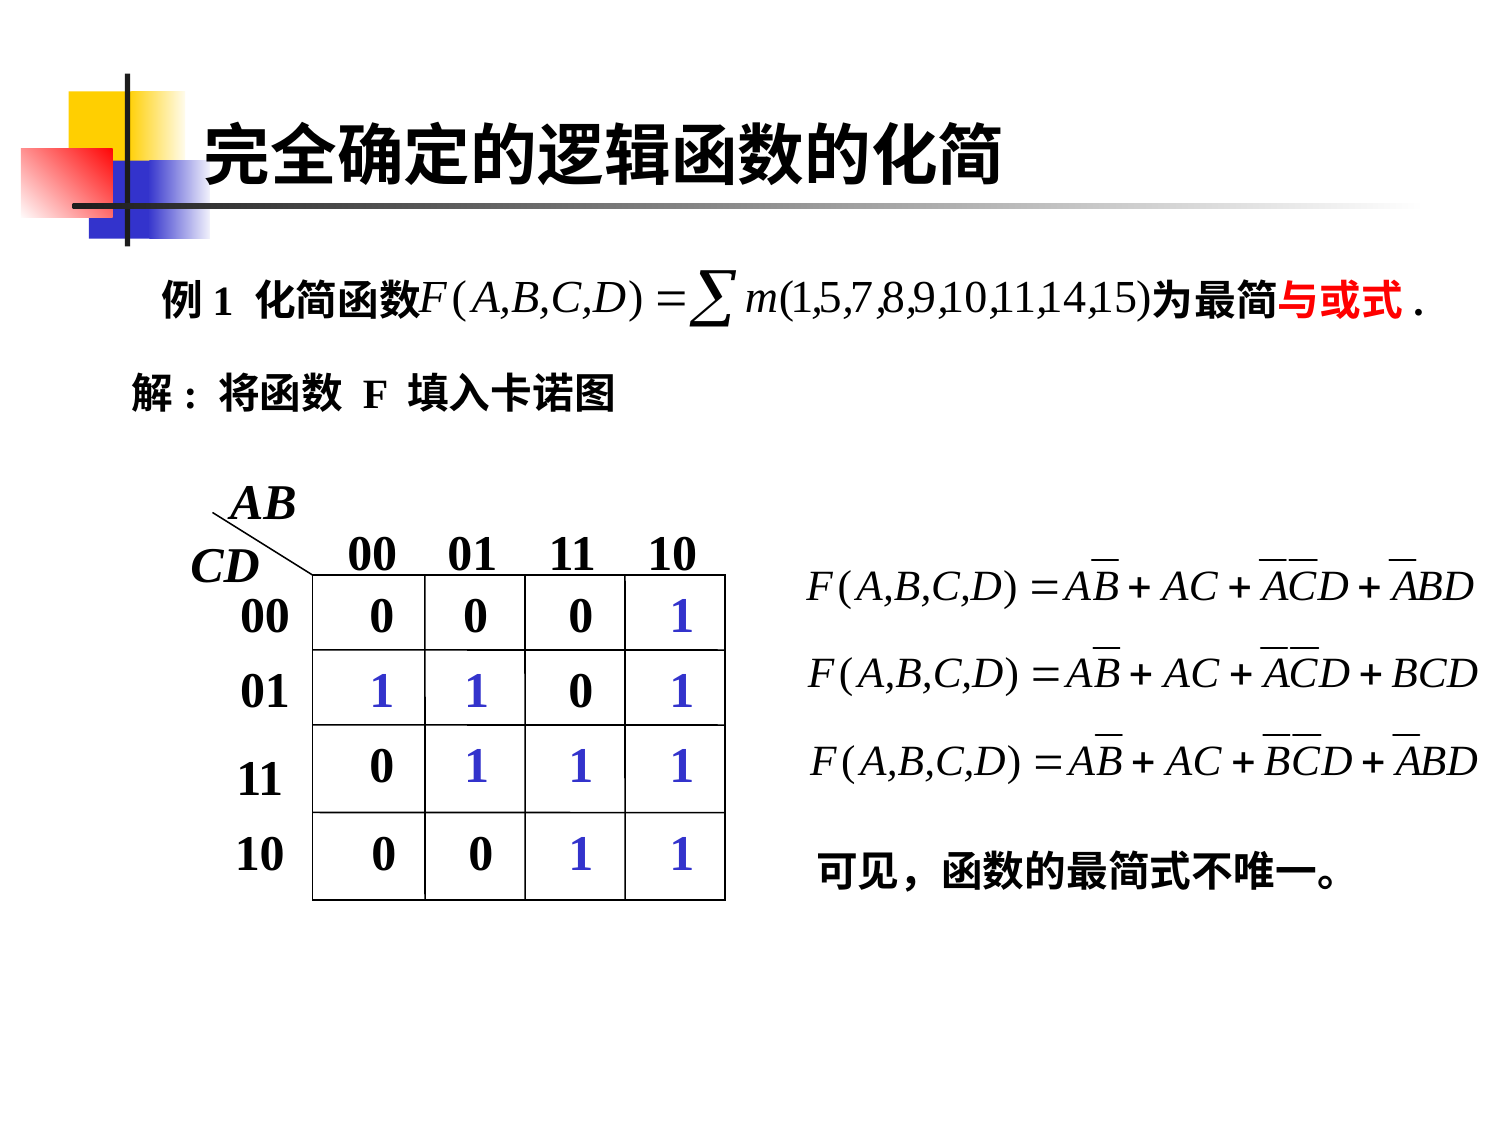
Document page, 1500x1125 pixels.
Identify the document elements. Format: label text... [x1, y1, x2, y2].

text_box 例1 化简函数 为最简与或式. [1164, 266, 1439, 332]
title 完全确定的逻辑函数的化简 [188, 12, 1468, 200]
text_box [409, 262, 1160, 340]
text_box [798, 549, 1484, 619]
text_box 可见，函数的最简式不唯一。 [801, 837, 1374, 903]
text_box 解: 将函数 F 填入卡诺图 [117, 359, 631, 425]
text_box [175, 462, 726, 901]
text_box 例1 化简函数 为最简与或式. [146, 266, 405, 332]
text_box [801, 724, 1488, 794]
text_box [799, 637, 1486, 707]
